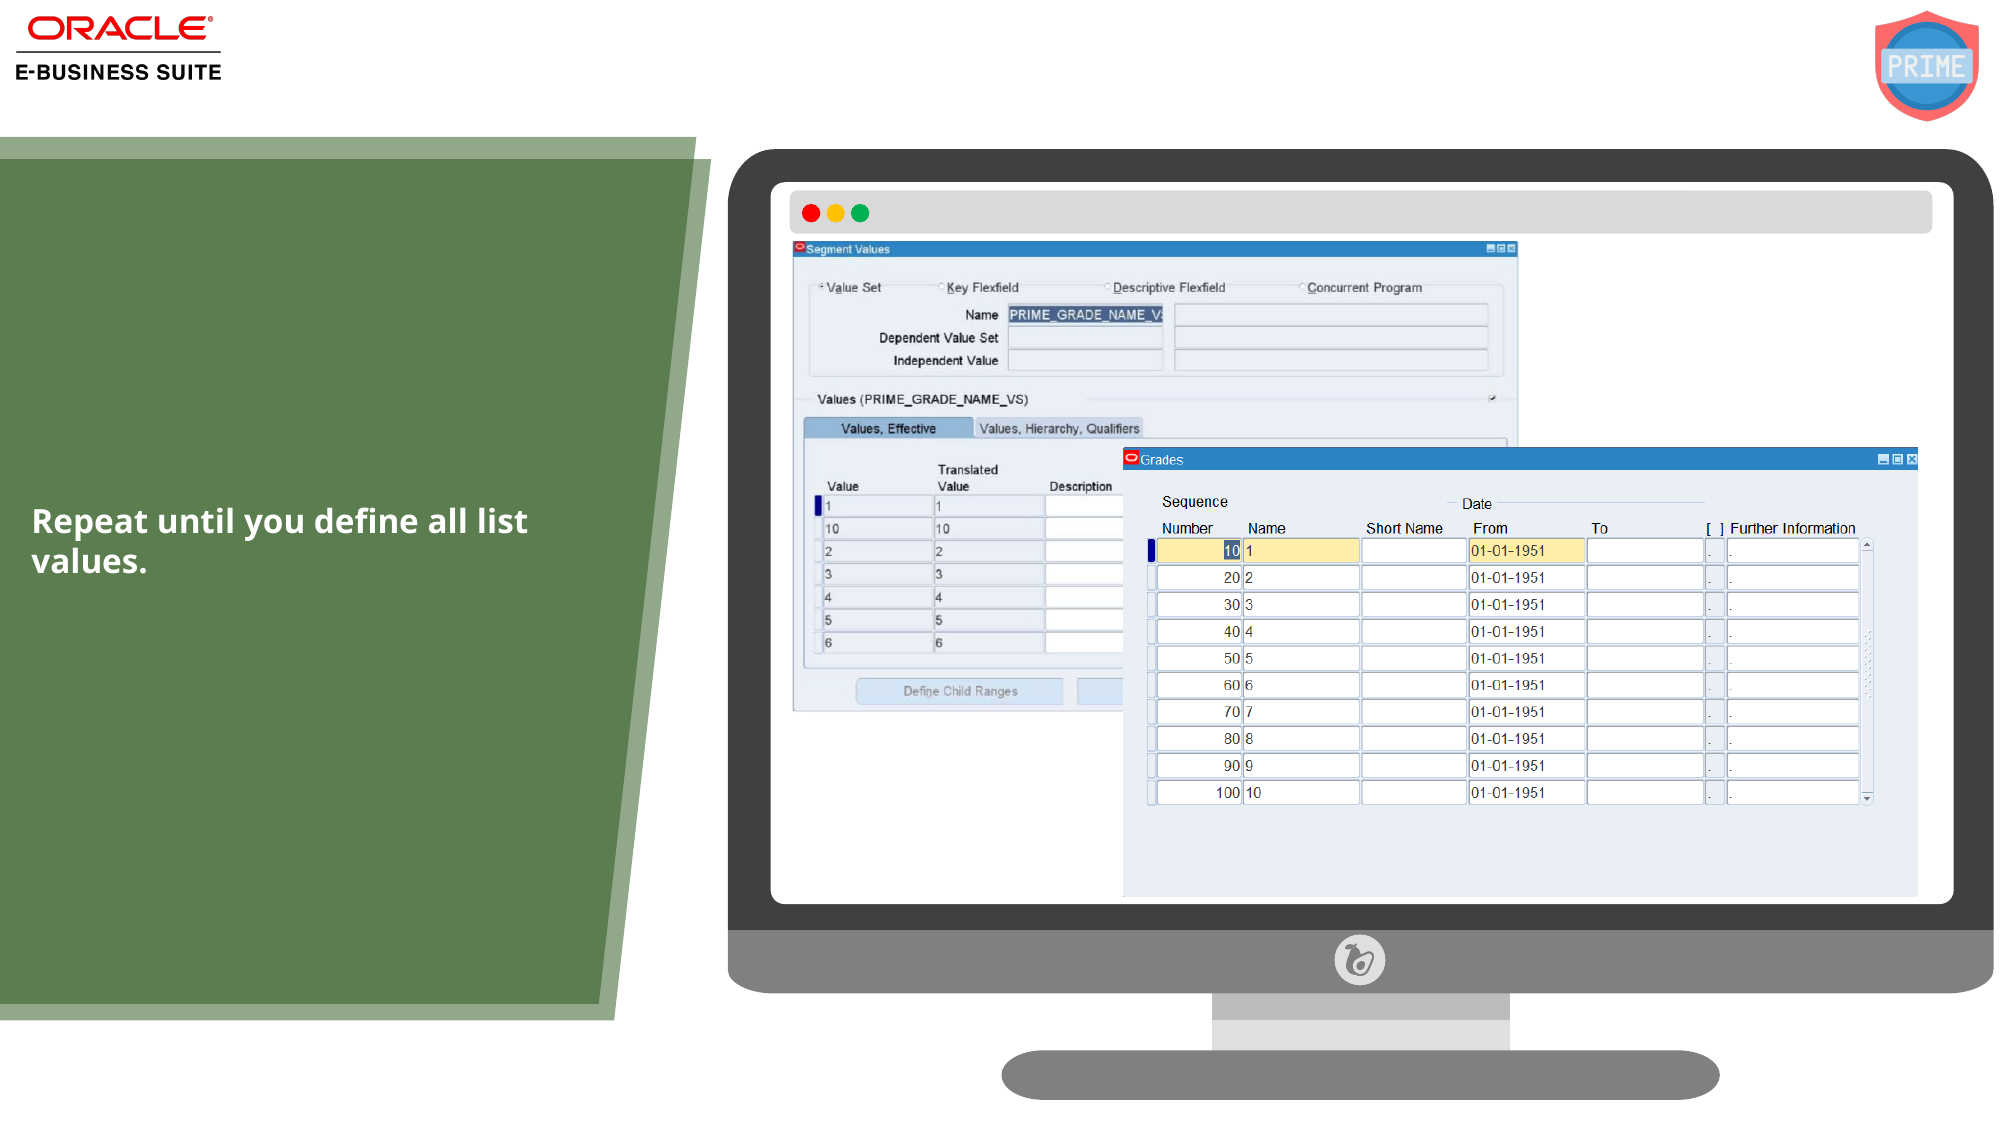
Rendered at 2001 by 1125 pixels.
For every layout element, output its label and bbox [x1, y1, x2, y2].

text_box [0, 136, 712, 1021]
text_box [727, 148, 1995, 1101]
picture [1868, 7, 1986, 125]
picture [789, 240, 1919, 897]
picture [16, 15, 222, 81]
